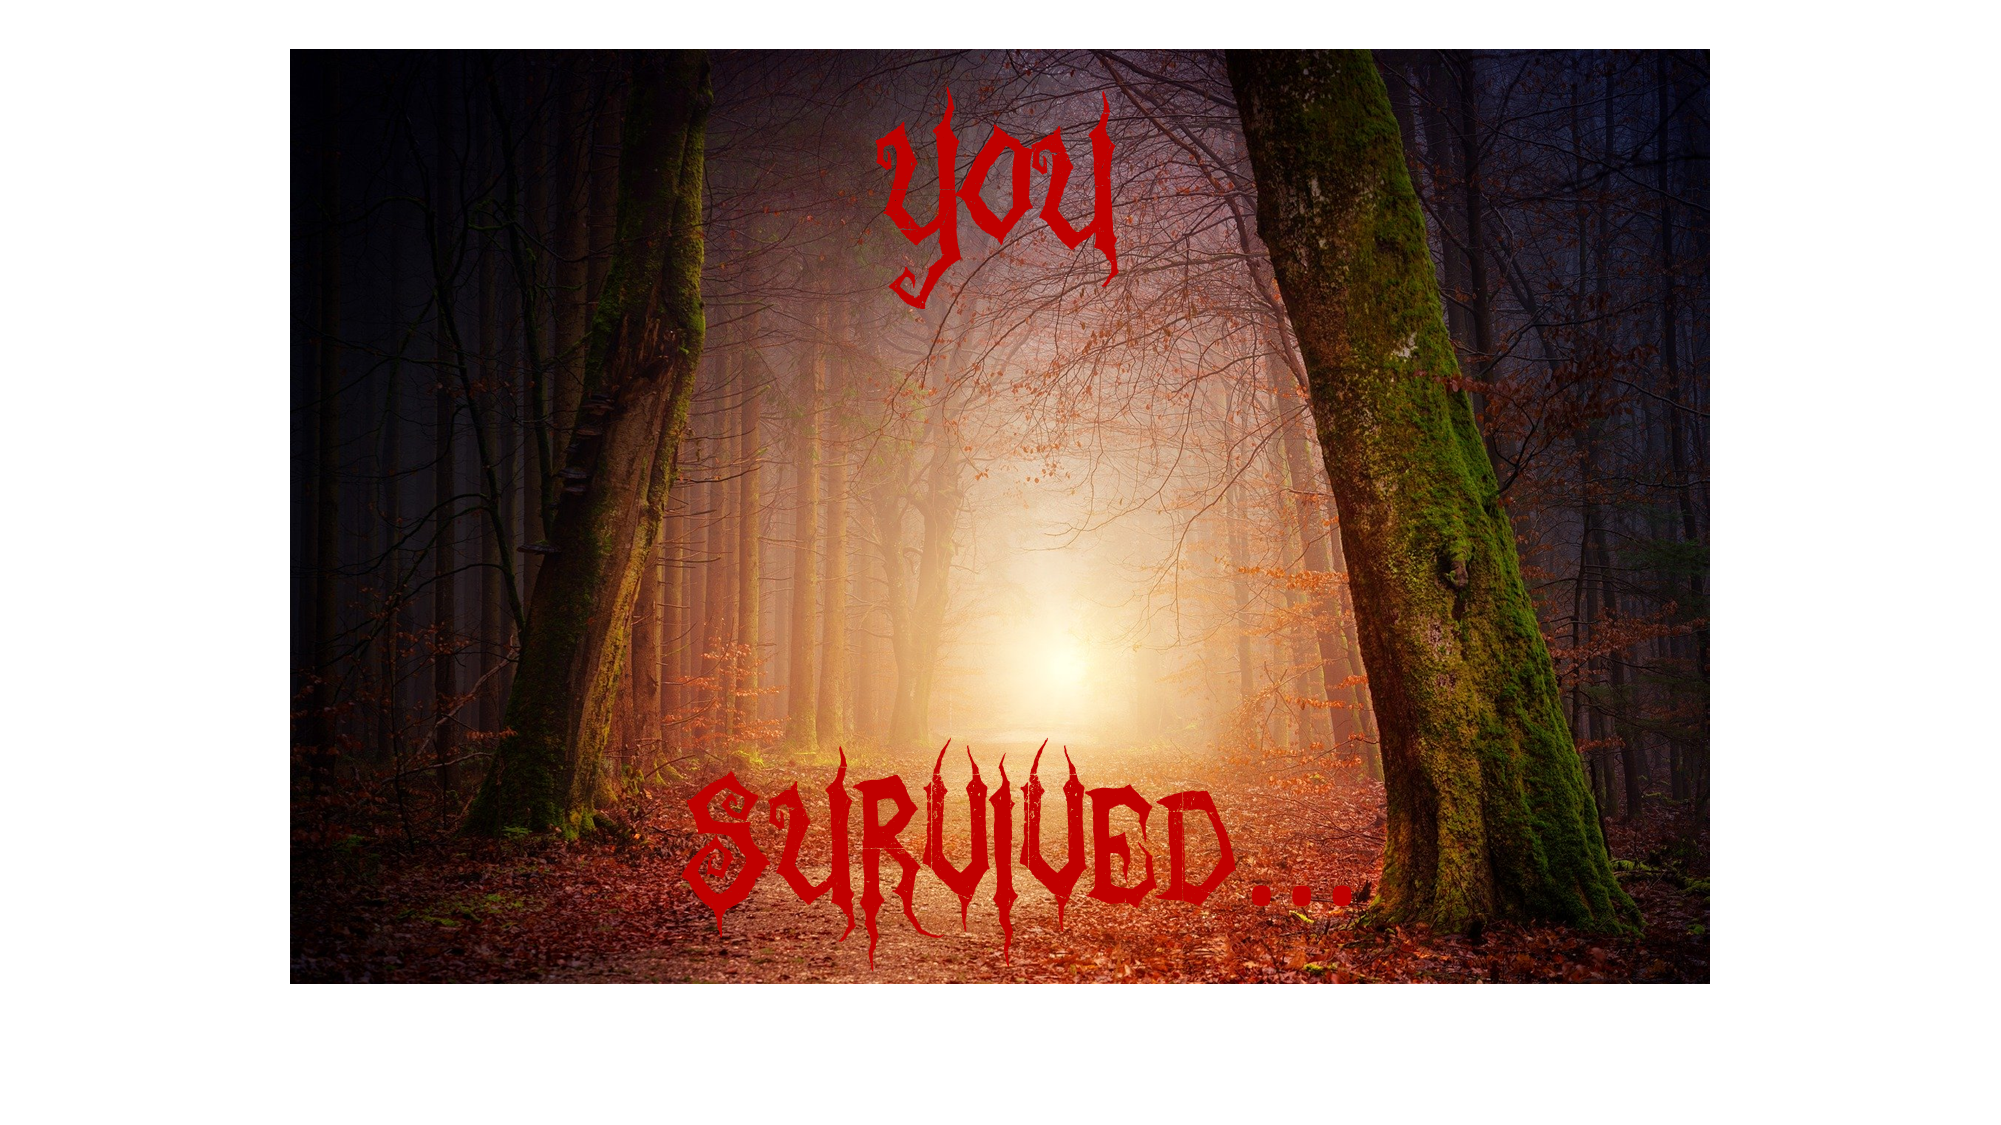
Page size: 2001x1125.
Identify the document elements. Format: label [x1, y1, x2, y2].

picture [290, 37, 1710, 1073]
